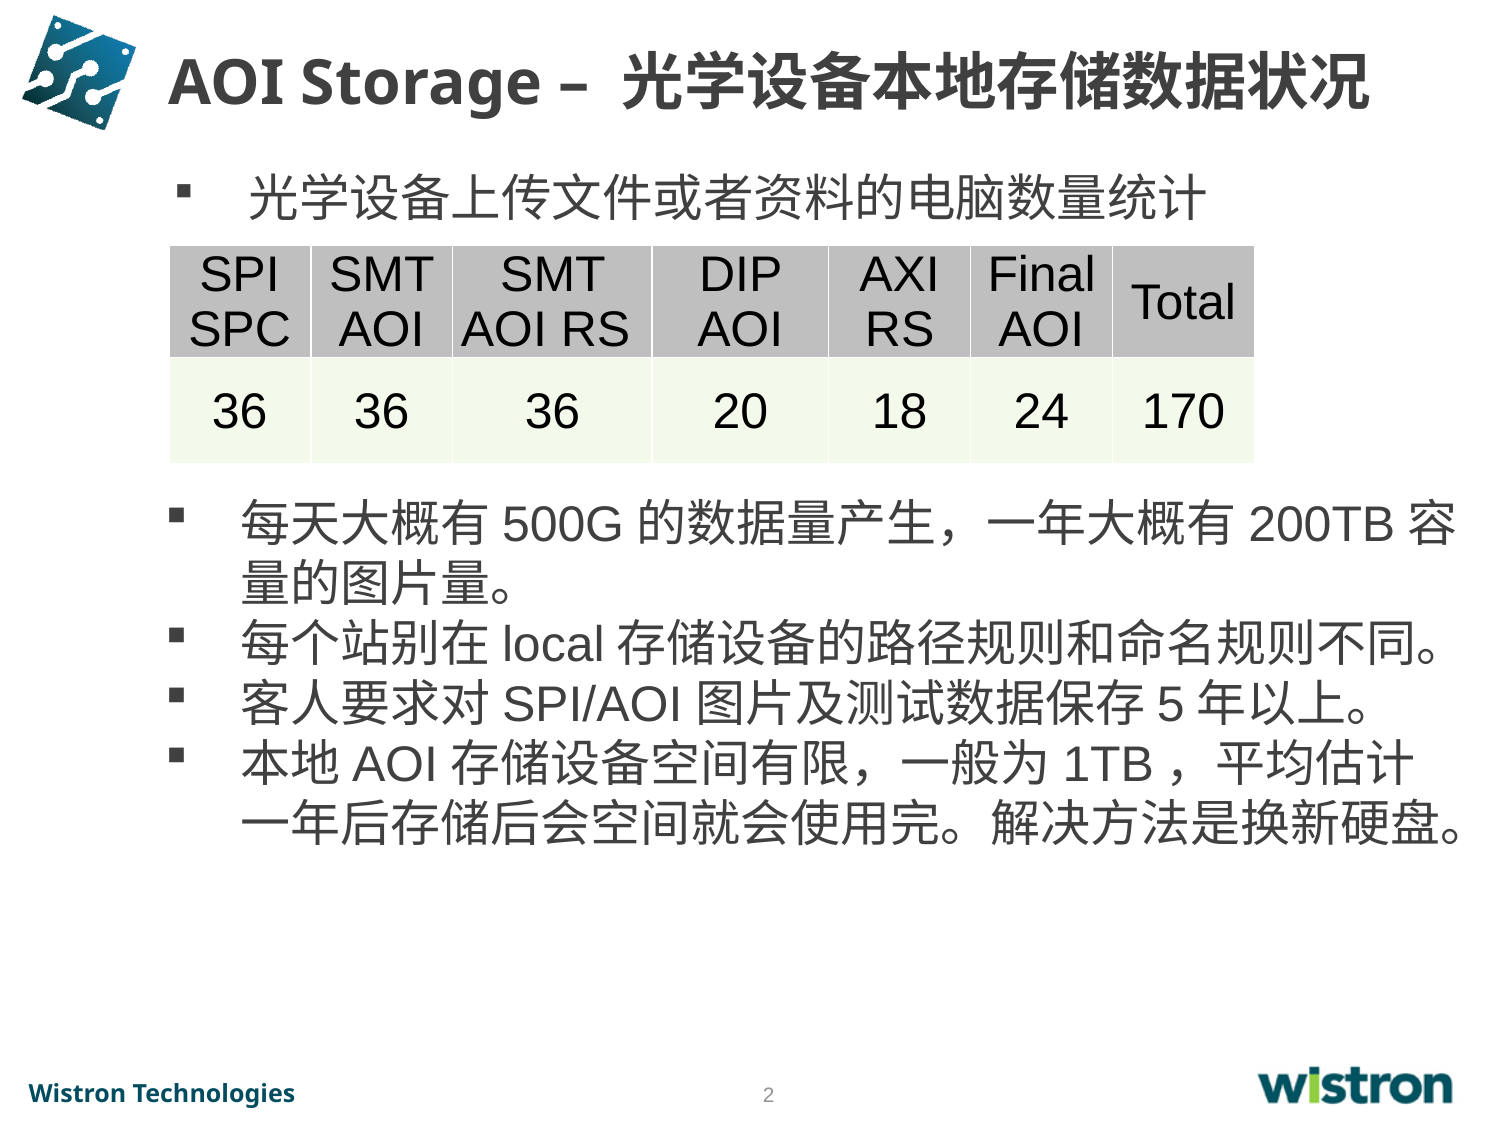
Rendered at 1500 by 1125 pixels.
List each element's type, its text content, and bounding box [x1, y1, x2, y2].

table_cell 24 [971, 358, 1112, 463]
title AOI Storage – 光学设备本地存储数据状况 [168, 42, 1463, 134]
table_cell 20 [653, 358, 828, 463]
picture [1247, 1034, 1463, 1123]
table_cell 36 [170, 358, 310, 463]
table_header Total [1113, 246, 1254, 357]
table_cell 170 [1113, 358, 1254, 463]
table_header AXI RS [829, 246, 970, 357]
text_box 光学设备上传文件或者资料的电脑数量统计 [48, 166, 1426, 228]
table_header DIP AOI [653, 246, 828, 357]
table_header SMT AOI [312, 246, 452, 357]
table_cell 36 [312, 358, 452, 463]
list 每天大概有500G的数据量产生，一年大概有200TB容量的图片量。 每个站别在local存储设备的路径规则和命名规则不同。 客人要求对SPI/AOI图片及测试数据保存5年以上。 本地AOI存储设备空间有限，一般为1TB，平均估计一年后存储后会空间就会使用完。解决方法是换新硬盘。 [165, 491, 1460, 916]
table_cell 36 [453, 358, 651, 463]
picture [22, 15, 136, 130]
table_header SMT AOI RS [453, 246, 651, 357]
slide_number 2 [725, 1074, 813, 1125]
table_header Final AOI [971, 246, 1112, 357]
table_header SPI SPC [170, 246, 310, 357]
table_cell 18 [829, 358, 970, 463]
